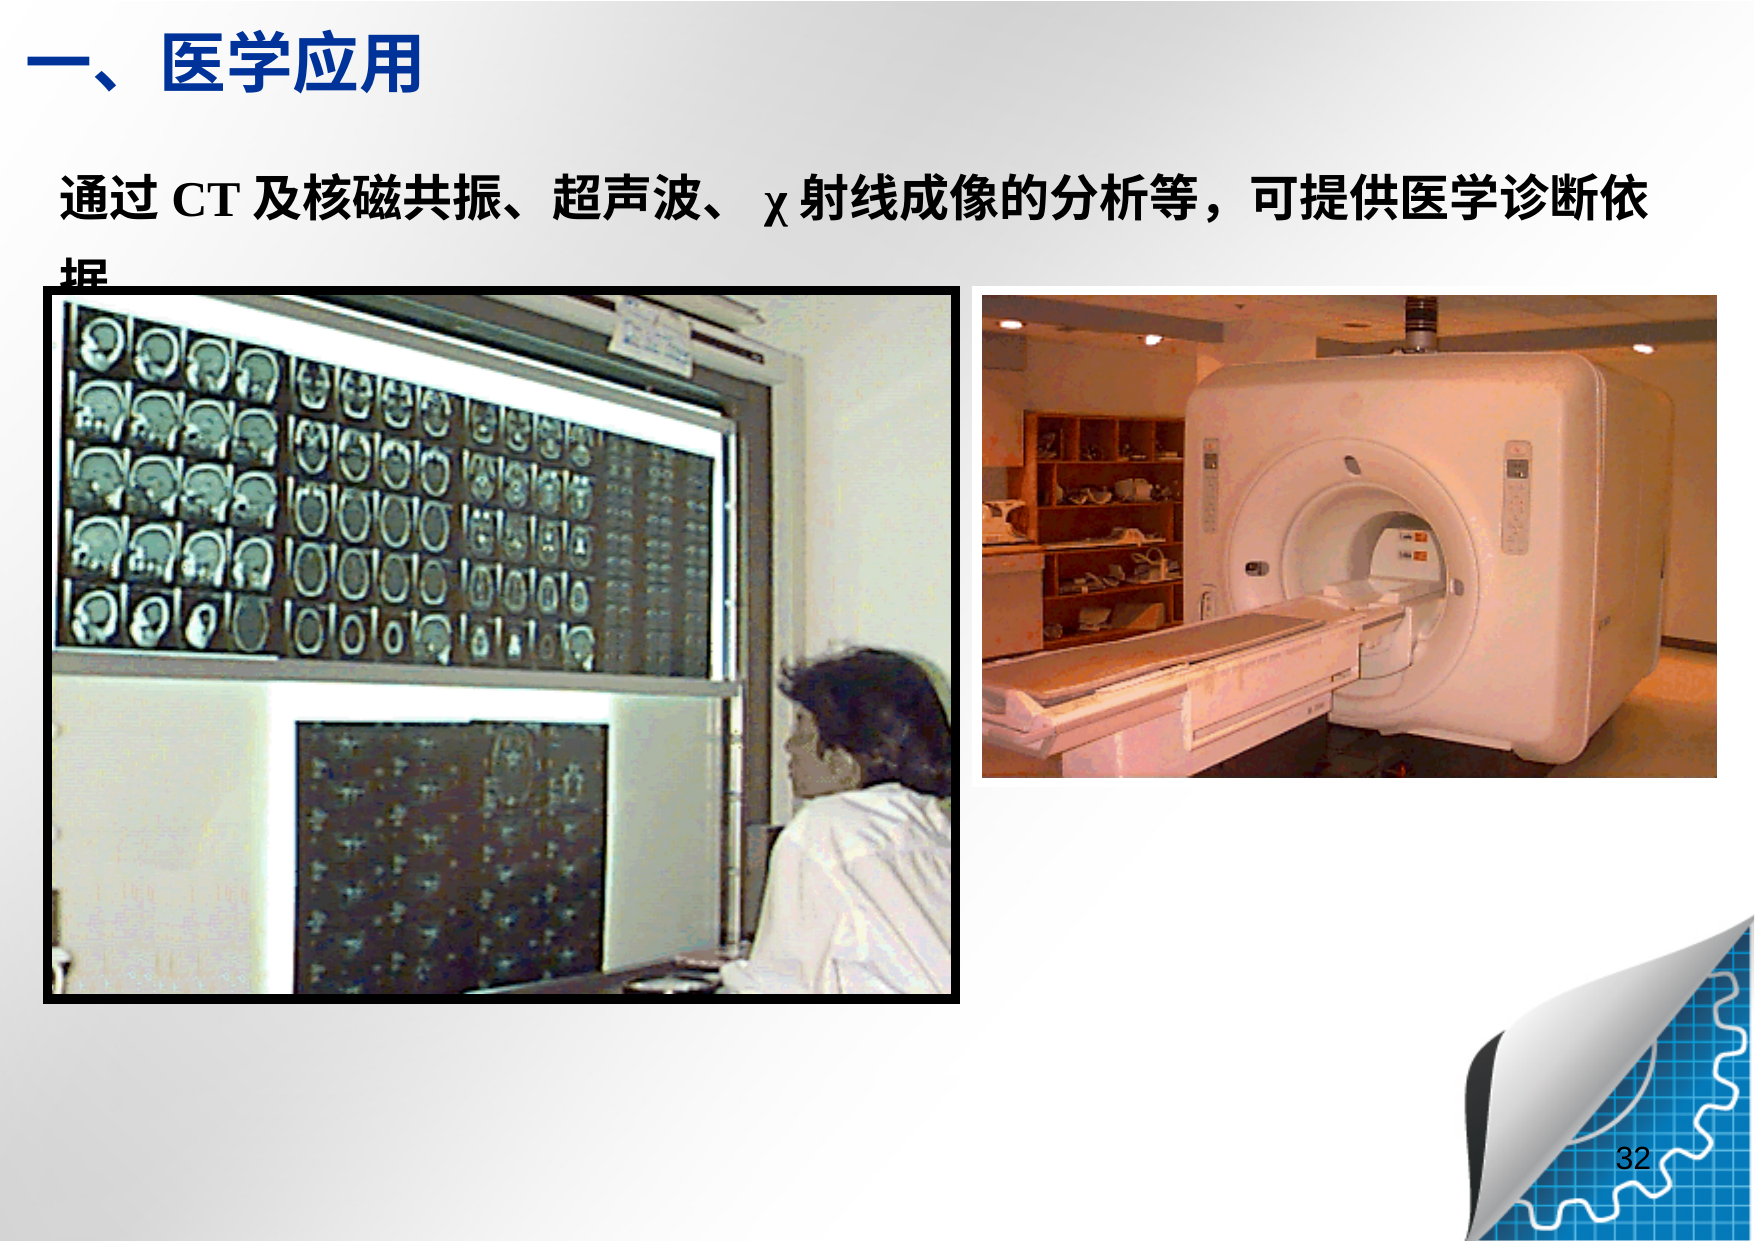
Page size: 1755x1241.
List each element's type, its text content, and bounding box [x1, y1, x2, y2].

picture [1680, 1231, 1689, 1241]
text_box 通过CT及核磁共振、超声波、χ射线成像的分析等，可提供医学诊断依据。 [44, 134, 1752, 318]
text_box 一、医学应用 [11, 5, 1418, 117]
slide_number 32 [1256, 1129, 1667, 1217]
picture [0, 1, 1755, 1241]
